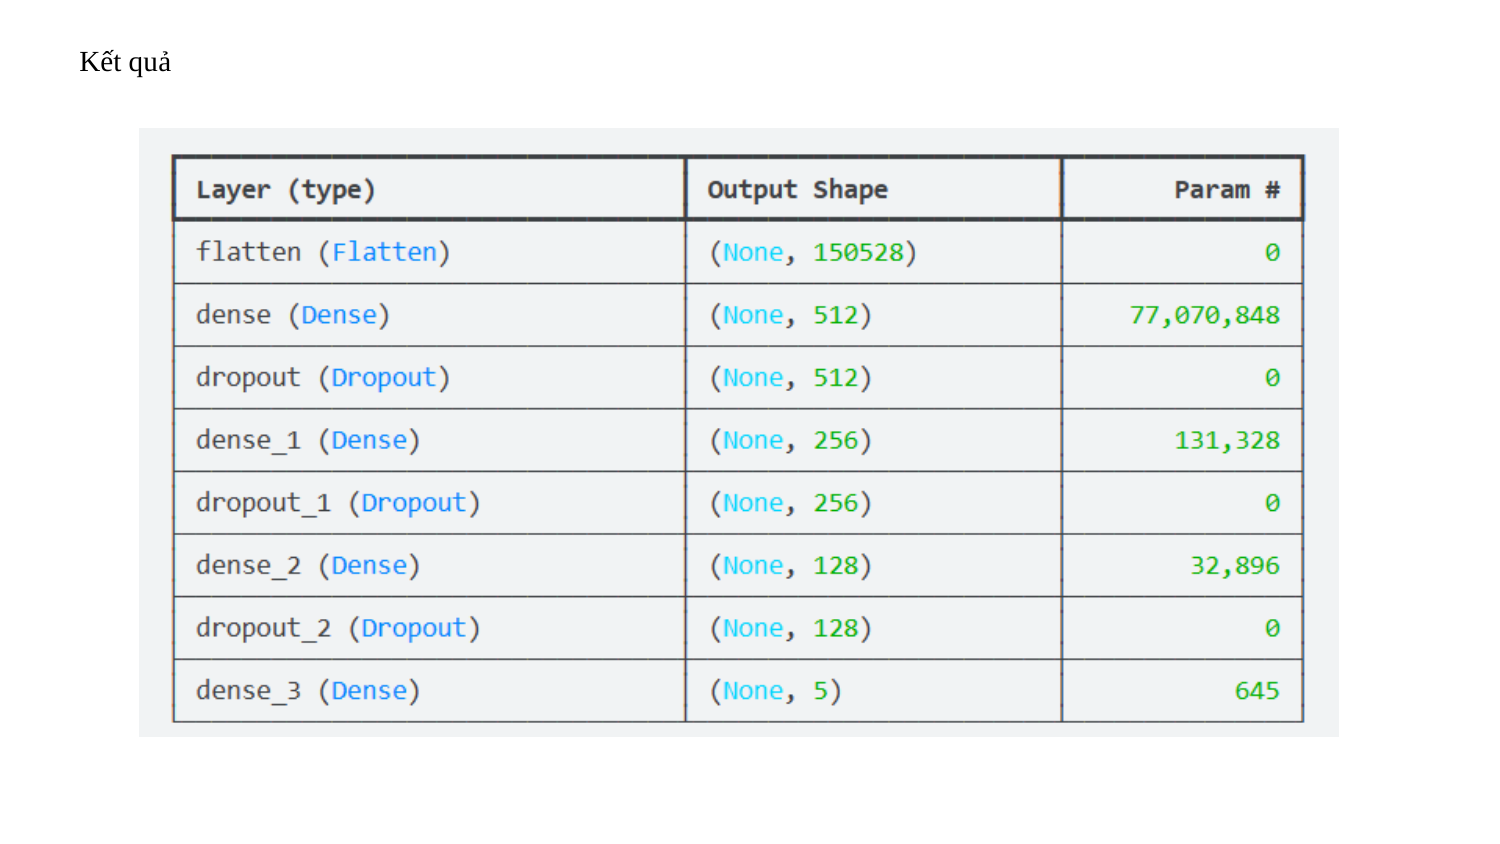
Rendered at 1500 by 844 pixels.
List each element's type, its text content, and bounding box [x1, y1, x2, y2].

text_box Kết quả [64, 34, 363, 85]
picture [139, 128, 1339, 737]
